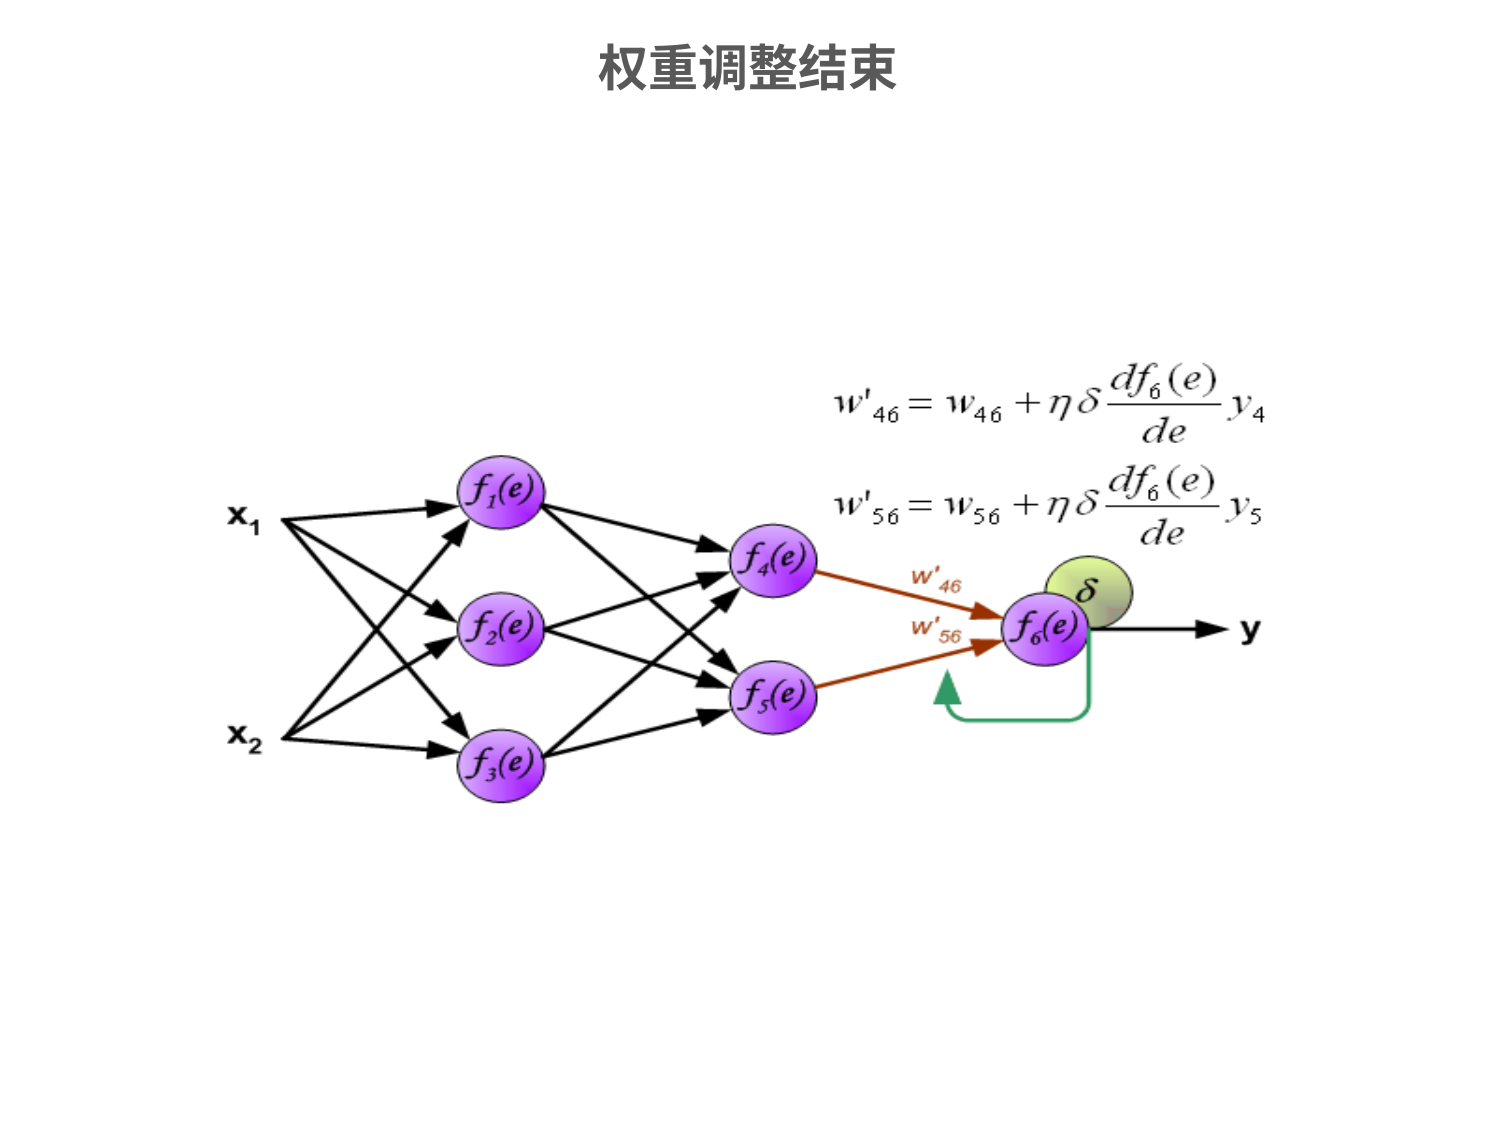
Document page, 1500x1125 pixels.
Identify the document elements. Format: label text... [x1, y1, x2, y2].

text_box 权重调整结束 [242, 30, 1255, 103]
picture [227, 349, 1276, 830]
